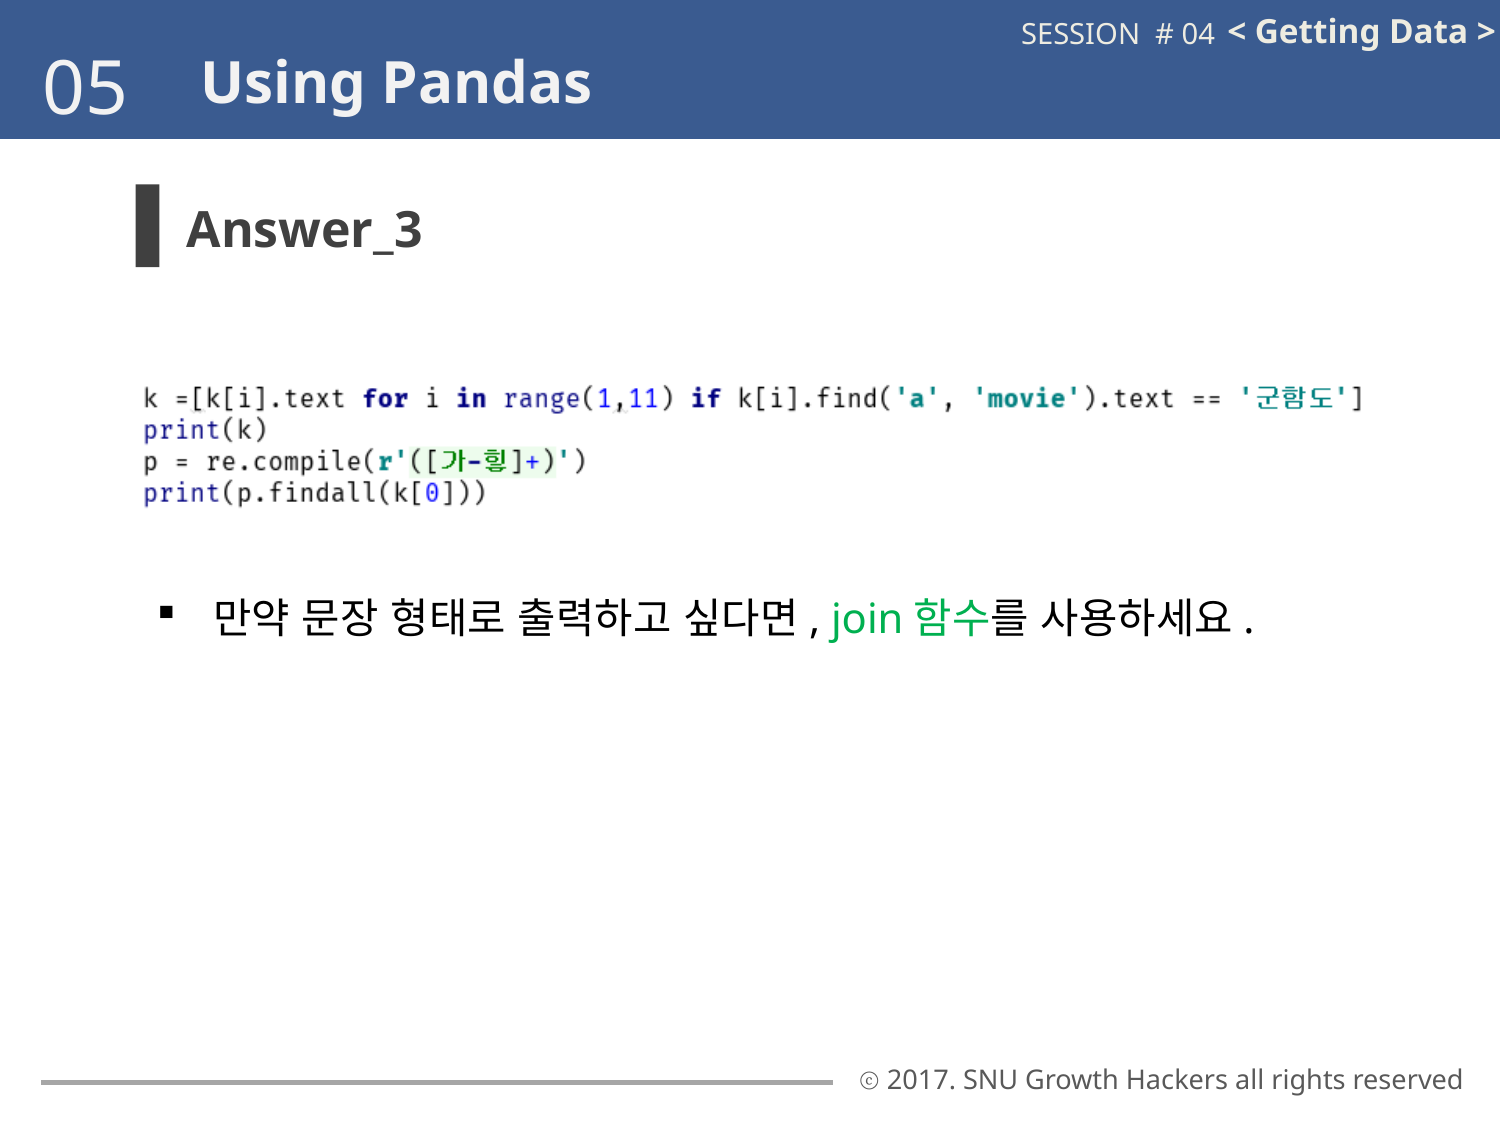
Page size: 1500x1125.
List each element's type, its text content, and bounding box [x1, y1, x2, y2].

text_box 만약 문장 형태로 출력하고 싶다면, join함수를 사용하세요. [141, 584, 1418, 916]
text_box 05 [27, 32, 144, 138]
text_box < Getting Data > [1212, 2, 1500, 58]
text_box ⓒ 2017. SNU Growth Hackers all rights reserved [844, 1055, 1495, 1103]
text_box SESSION # 04 [1006, 7, 1238, 58]
text_box Using Pandas [186, 37, 608, 123]
text_box [0, 0, 1500, 139]
picture [134, 375, 1370, 513]
text_box Answer_3 [171, 189, 438, 265]
text_box [134, 182, 161, 269]
